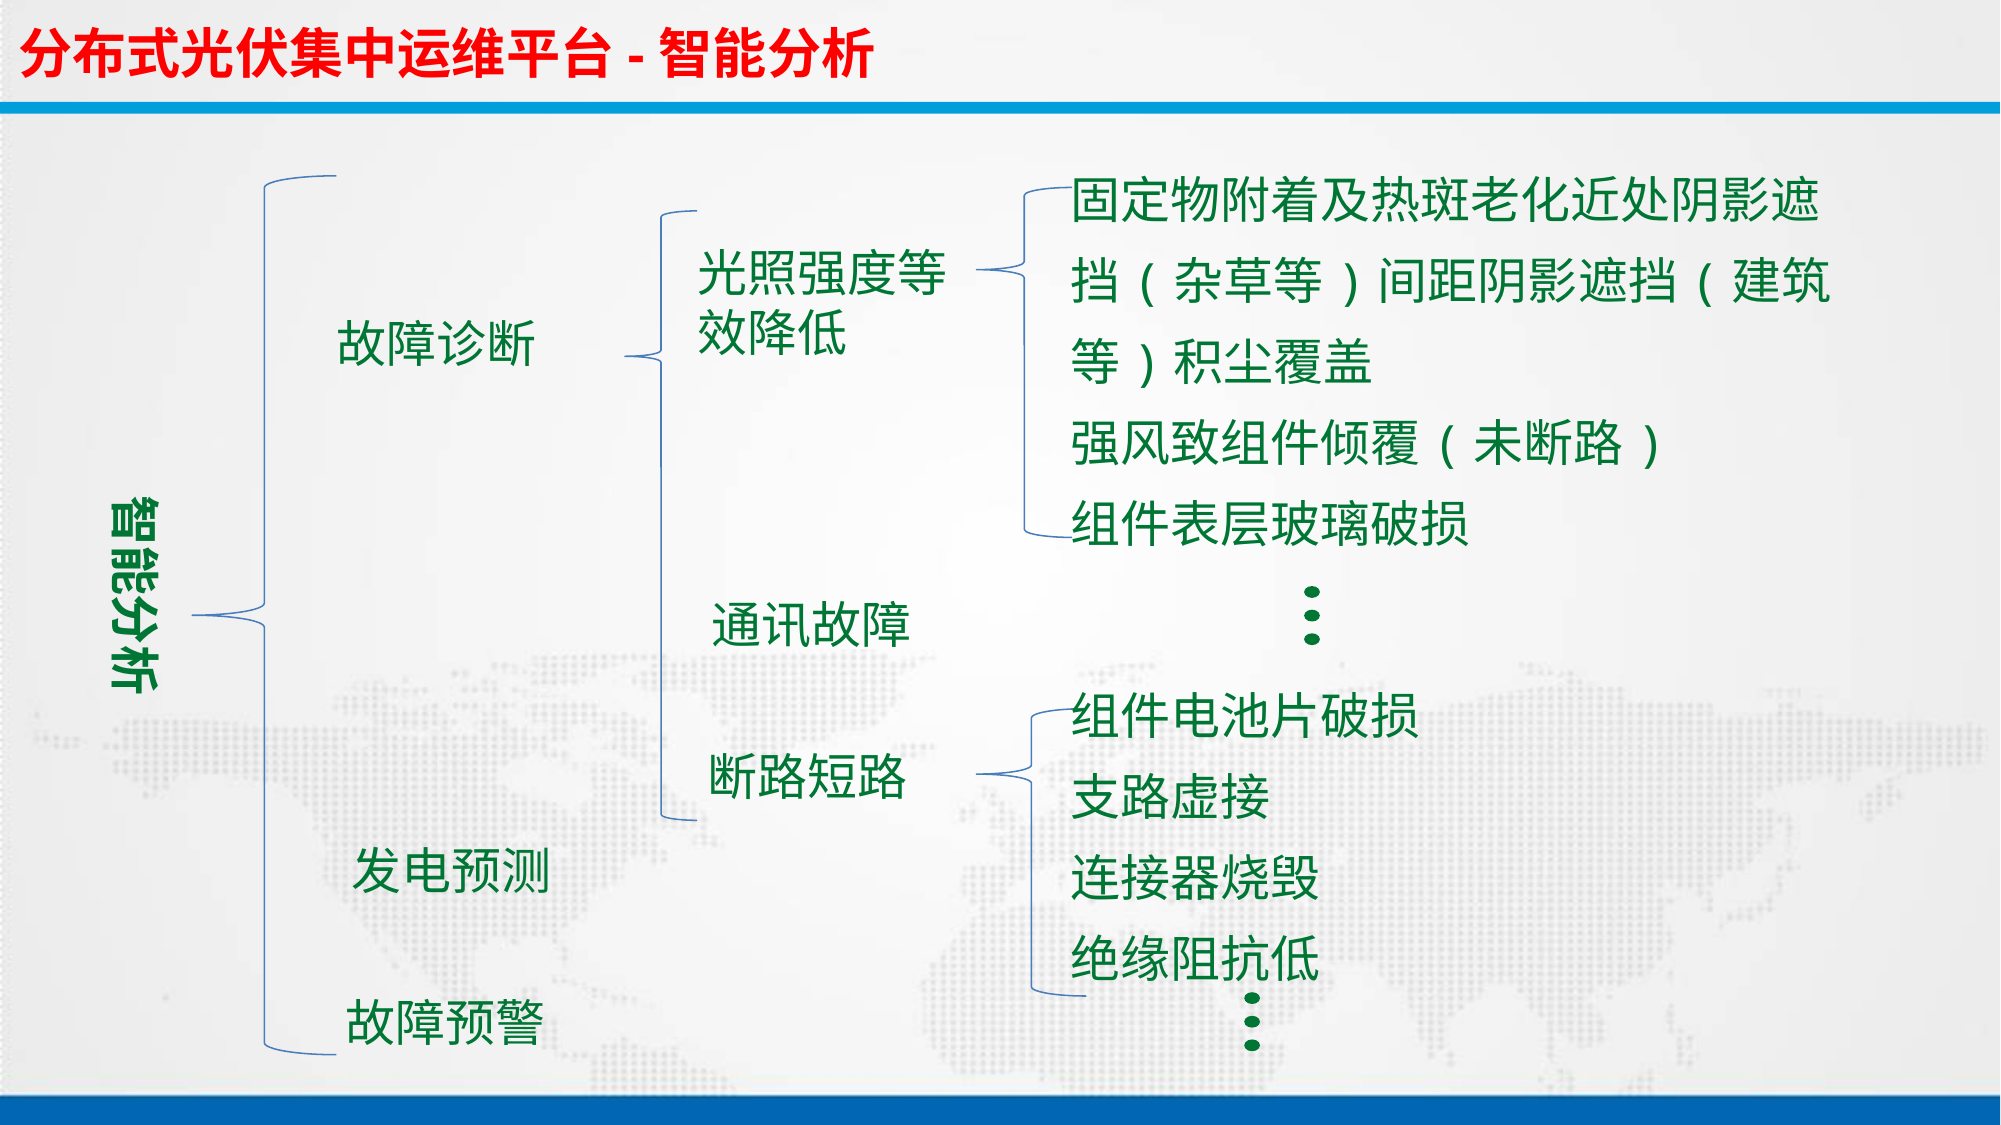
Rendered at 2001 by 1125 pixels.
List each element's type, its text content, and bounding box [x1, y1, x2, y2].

text_box 组件电池片破损 支路虚接 连接器烧毁 绝缘阻抗低 [1055, 656, 1623, 995]
text_box 通讯故障 [697, 585, 1012, 661]
text_box [1302, 631, 1322, 648]
text_box 智能分析 [83, 480, 175, 788]
text_box [975, 709, 1087, 997]
text_box [191, 175, 337, 1056]
picture [0, 114, 2001, 1125]
text_box [1302, 607, 1322, 624]
text_box 固定物附着及热斑老化近处阴影遮挡(杂草等)间距阴影遮挡(建筑等)积尘覆盖 强风致组件倾覆(未断路) 组件表层玻璃破损 [1055, 140, 1858, 561]
text_box [1242, 1037, 1262, 1054]
text_box [1302, 584, 1322, 600]
picture [0, 0, 2001, 101]
text_box [624, 210, 698, 822]
text_box 故障诊断 [322, 304, 637, 380]
text_box 断路短路 [692, 738, 1008, 813]
text_box [1242, 990, 1262, 1007]
text_box 分布式光伏集中运维平台-智能分析 [3, 11, 891, 92]
text_box 光照强度等效降低 [682, 234, 998, 370]
text_box [1242, 1013, 1262, 1030]
text_box [975, 187, 1055, 538]
text_box 故障预警 [331, 984, 647, 1060]
text_box 发电预测 [336, 831, 652, 907]
